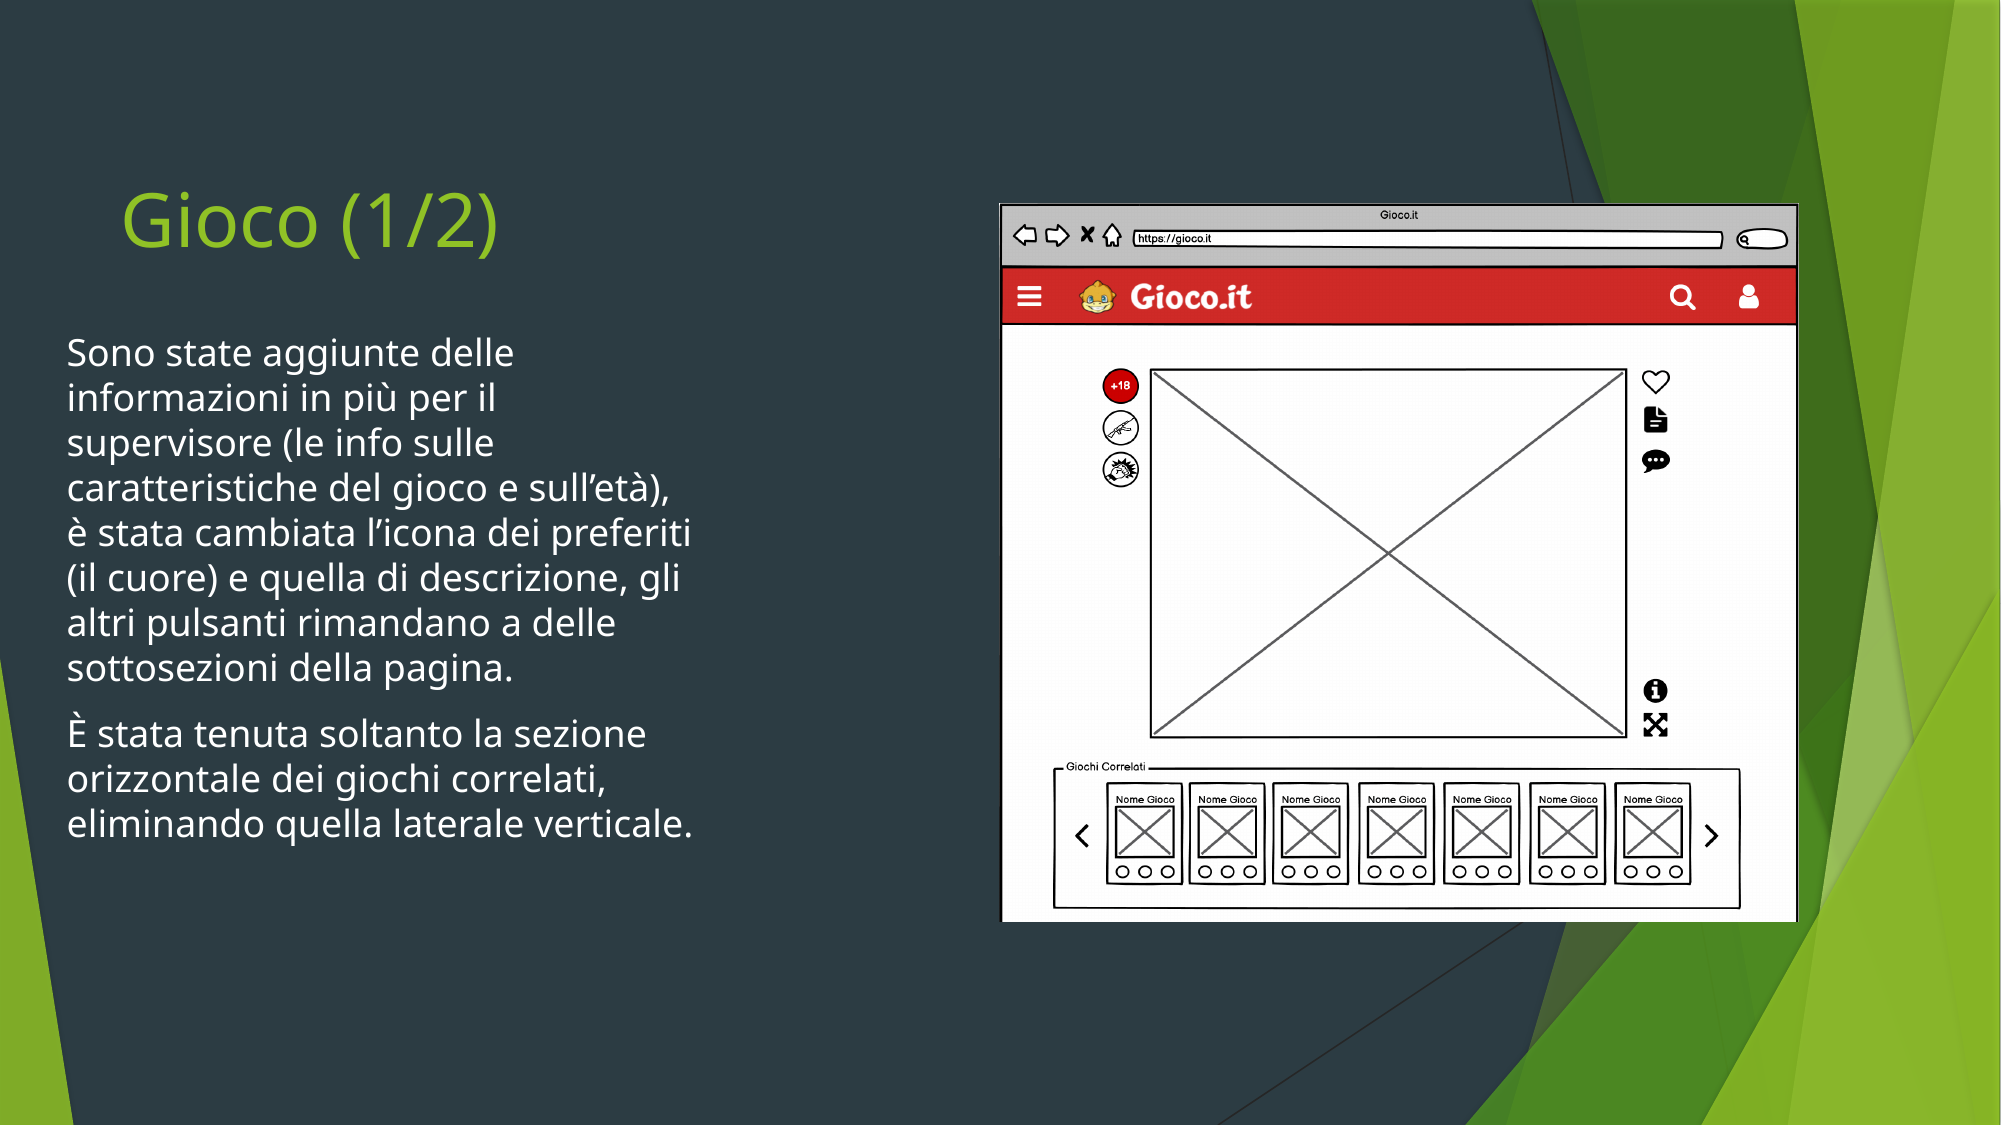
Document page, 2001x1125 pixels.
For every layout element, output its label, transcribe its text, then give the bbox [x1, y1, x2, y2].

title Gioco (1/2) [105, 133, 714, 302]
text_box Sono state aggiunte delle informazioni in più per il supervisore (le info sulle caratteristiche del gioco e sull’età), è stata cambiata l’icona dei preferiti (il cuore) e quella di descrizione, gli altri pulsanti rimandano a delle sottosezioni della pagina. È stata tenuta soltanto la sezione orizzontale dei giochi correlati, eliminando quella laterale verticale. [51, 321, 714, 900]
picture [999, 203, 1799, 922]
